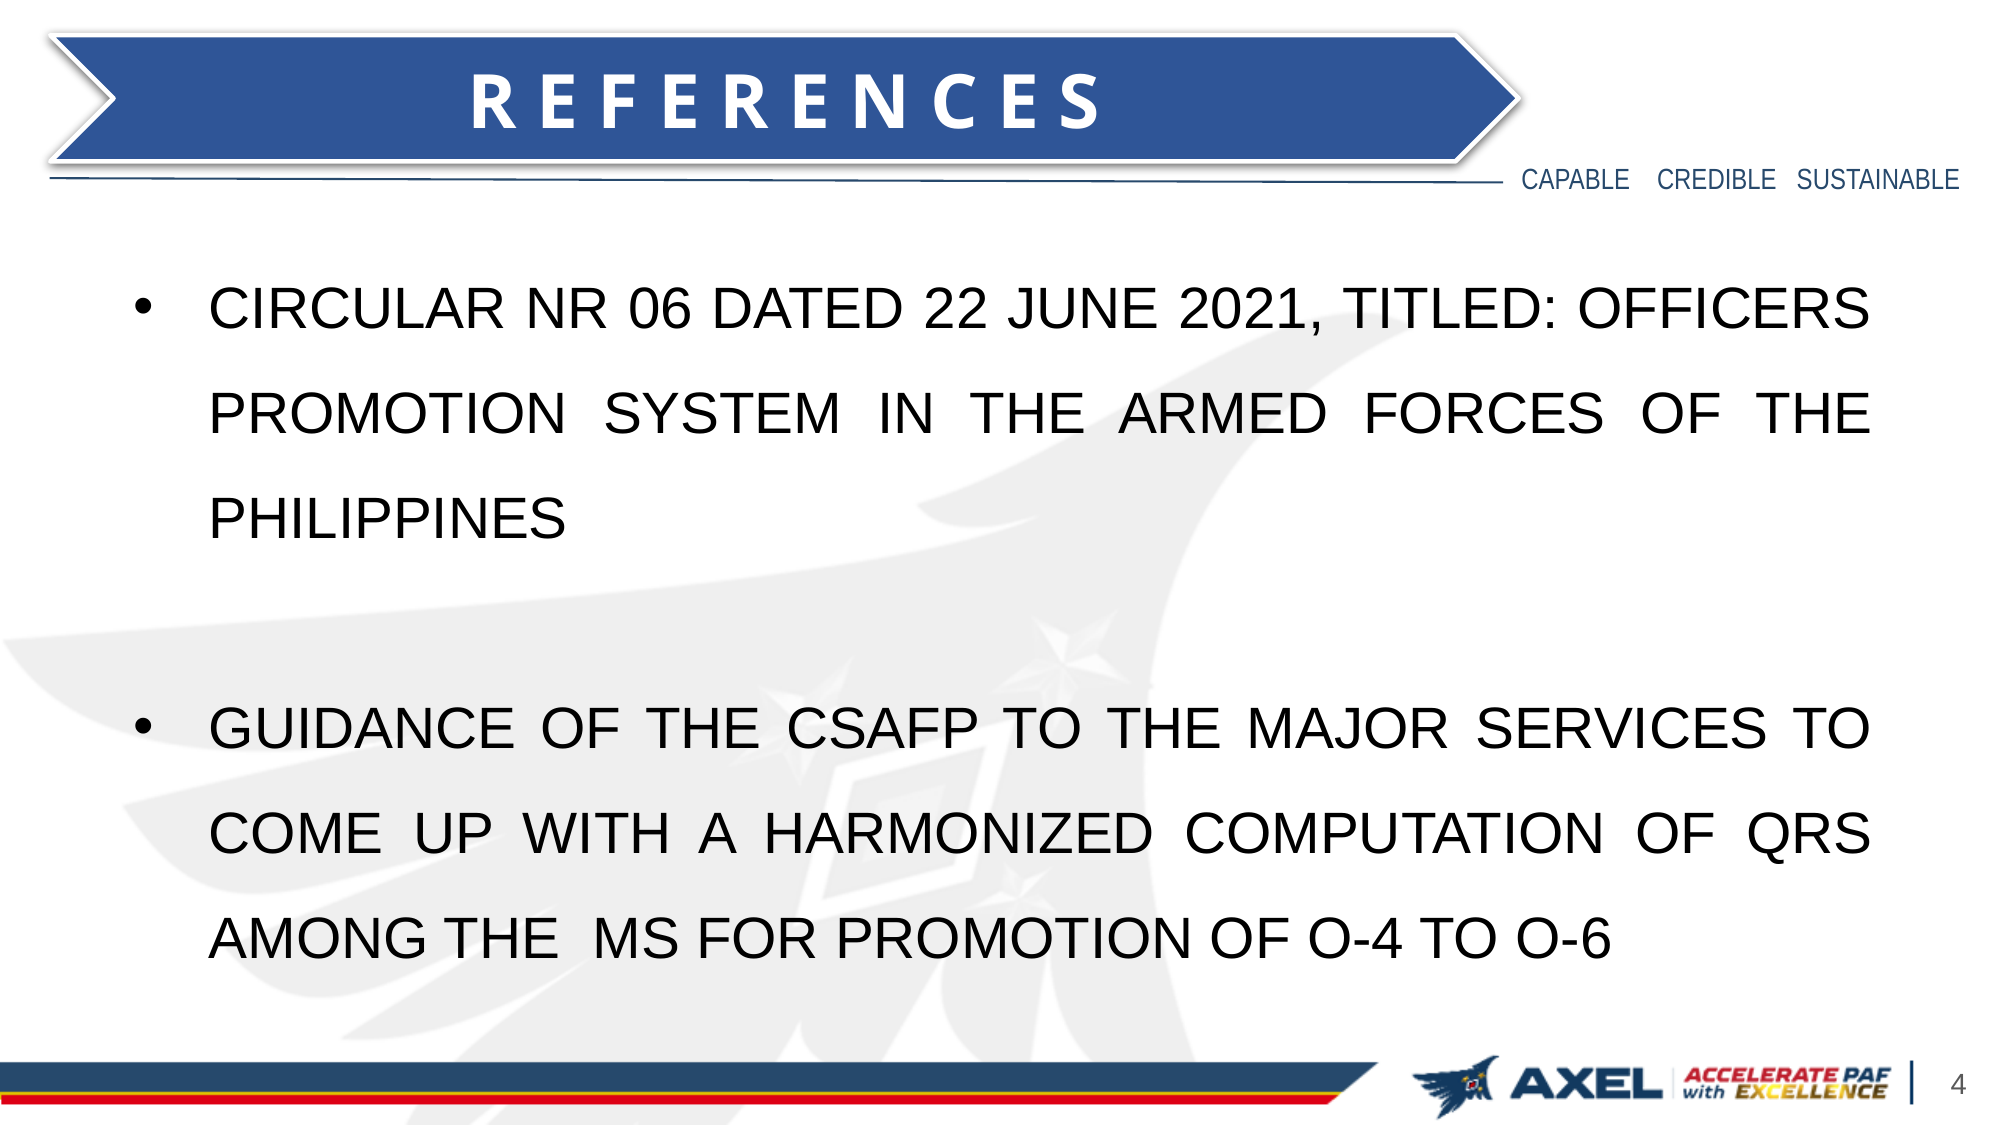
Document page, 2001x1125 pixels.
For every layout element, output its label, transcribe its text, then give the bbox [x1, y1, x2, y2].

picture [0, 0, 2001, 1125]
text_box CIRCULAR NR 06 DATED 22 JUNE 2021, TITLED: OFFICERS PROMOTION SYSTEM IN THE ARMED FORCES OF THE PHILIPPINES GUIDANCE OF THE CSAFP TO THE MAJOR SERVICES TO COME UP WITH A HARMONIZED COMPUTATION OF QRS AMONG THE MS FOR PROMOTION OF O-4 TO O-6 [119, 228, 1888, 978]
text_box R E F E R E N C E S [50, 35, 1519, 162]
